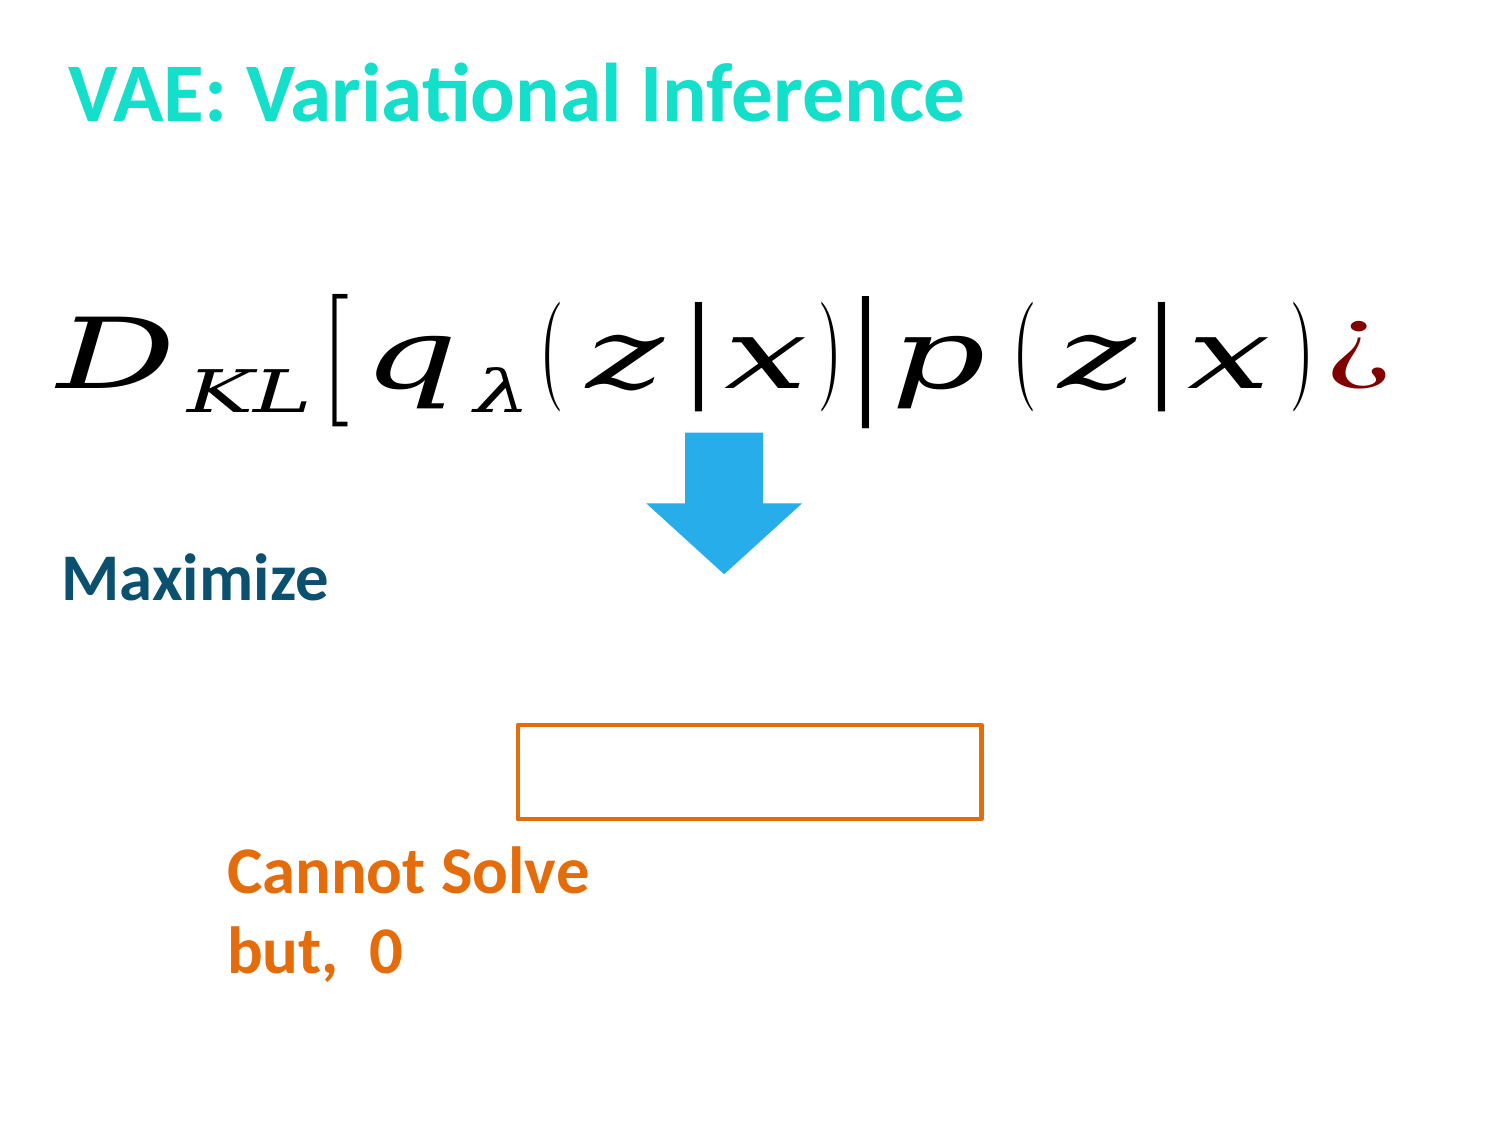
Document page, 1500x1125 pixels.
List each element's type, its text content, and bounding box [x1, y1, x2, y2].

text_box VAE: Variational Inference [53, 30, 982, 146]
text_box [644, 430, 804, 576]
text_box Maximize [46, 526, 738, 621]
text_box [516, 723, 984, 821]
